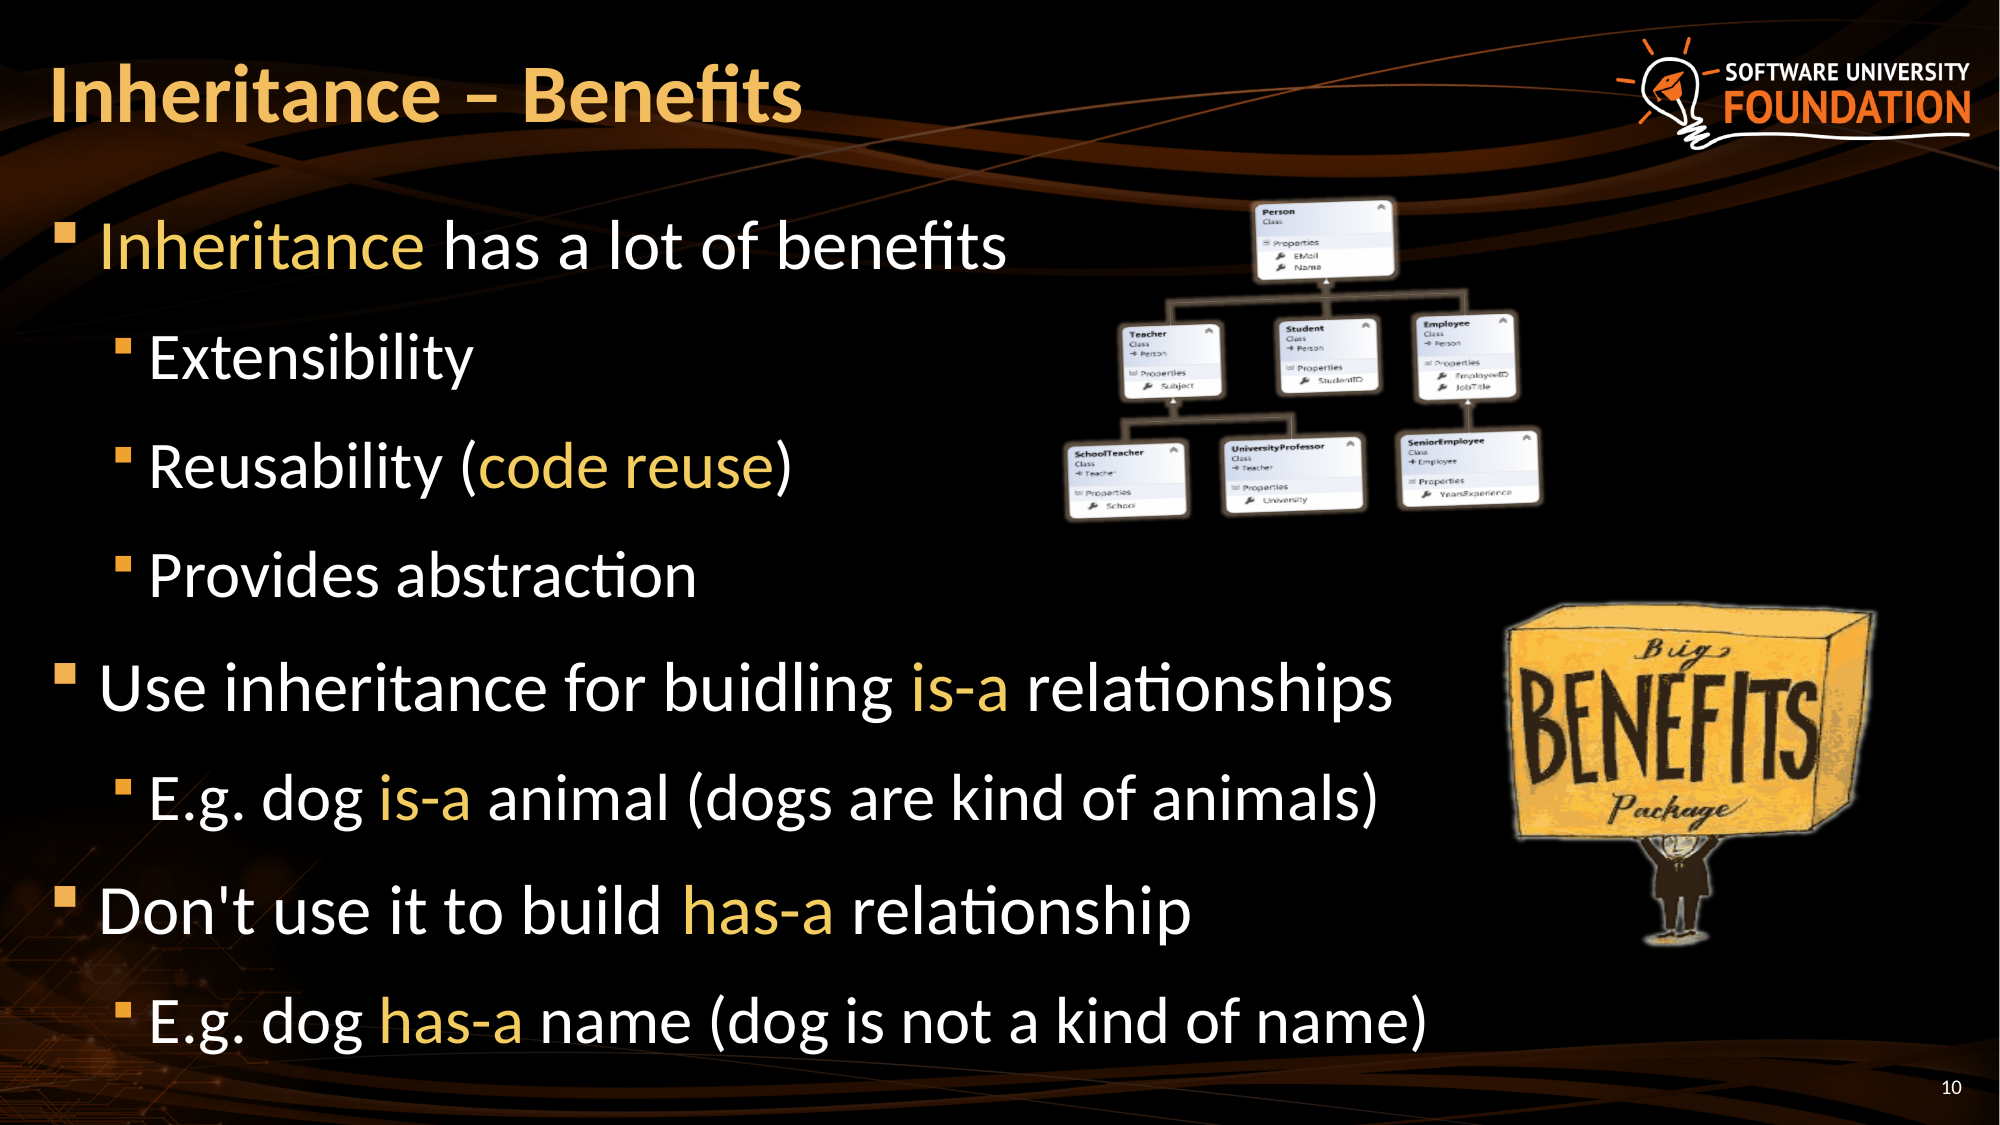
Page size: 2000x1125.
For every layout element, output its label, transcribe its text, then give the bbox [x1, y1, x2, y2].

slide_number 10 [1897, 1070, 1968, 1103]
picture [0, 0, 2000, 1125]
list Inheritance has a lot of benefits Extensibility Reusability (code reuse) Provides abstraction Use inheritance for buidling is-a relationships E.g. dog is-a animal (dogs are kind of animals) Don't use it to build has-a relationship E.g. dog has-a name (dog is not a kind of name) [31, 188, 1968, 1103]
title Inheritance – Benefits [30, 6, 1602, 189]
